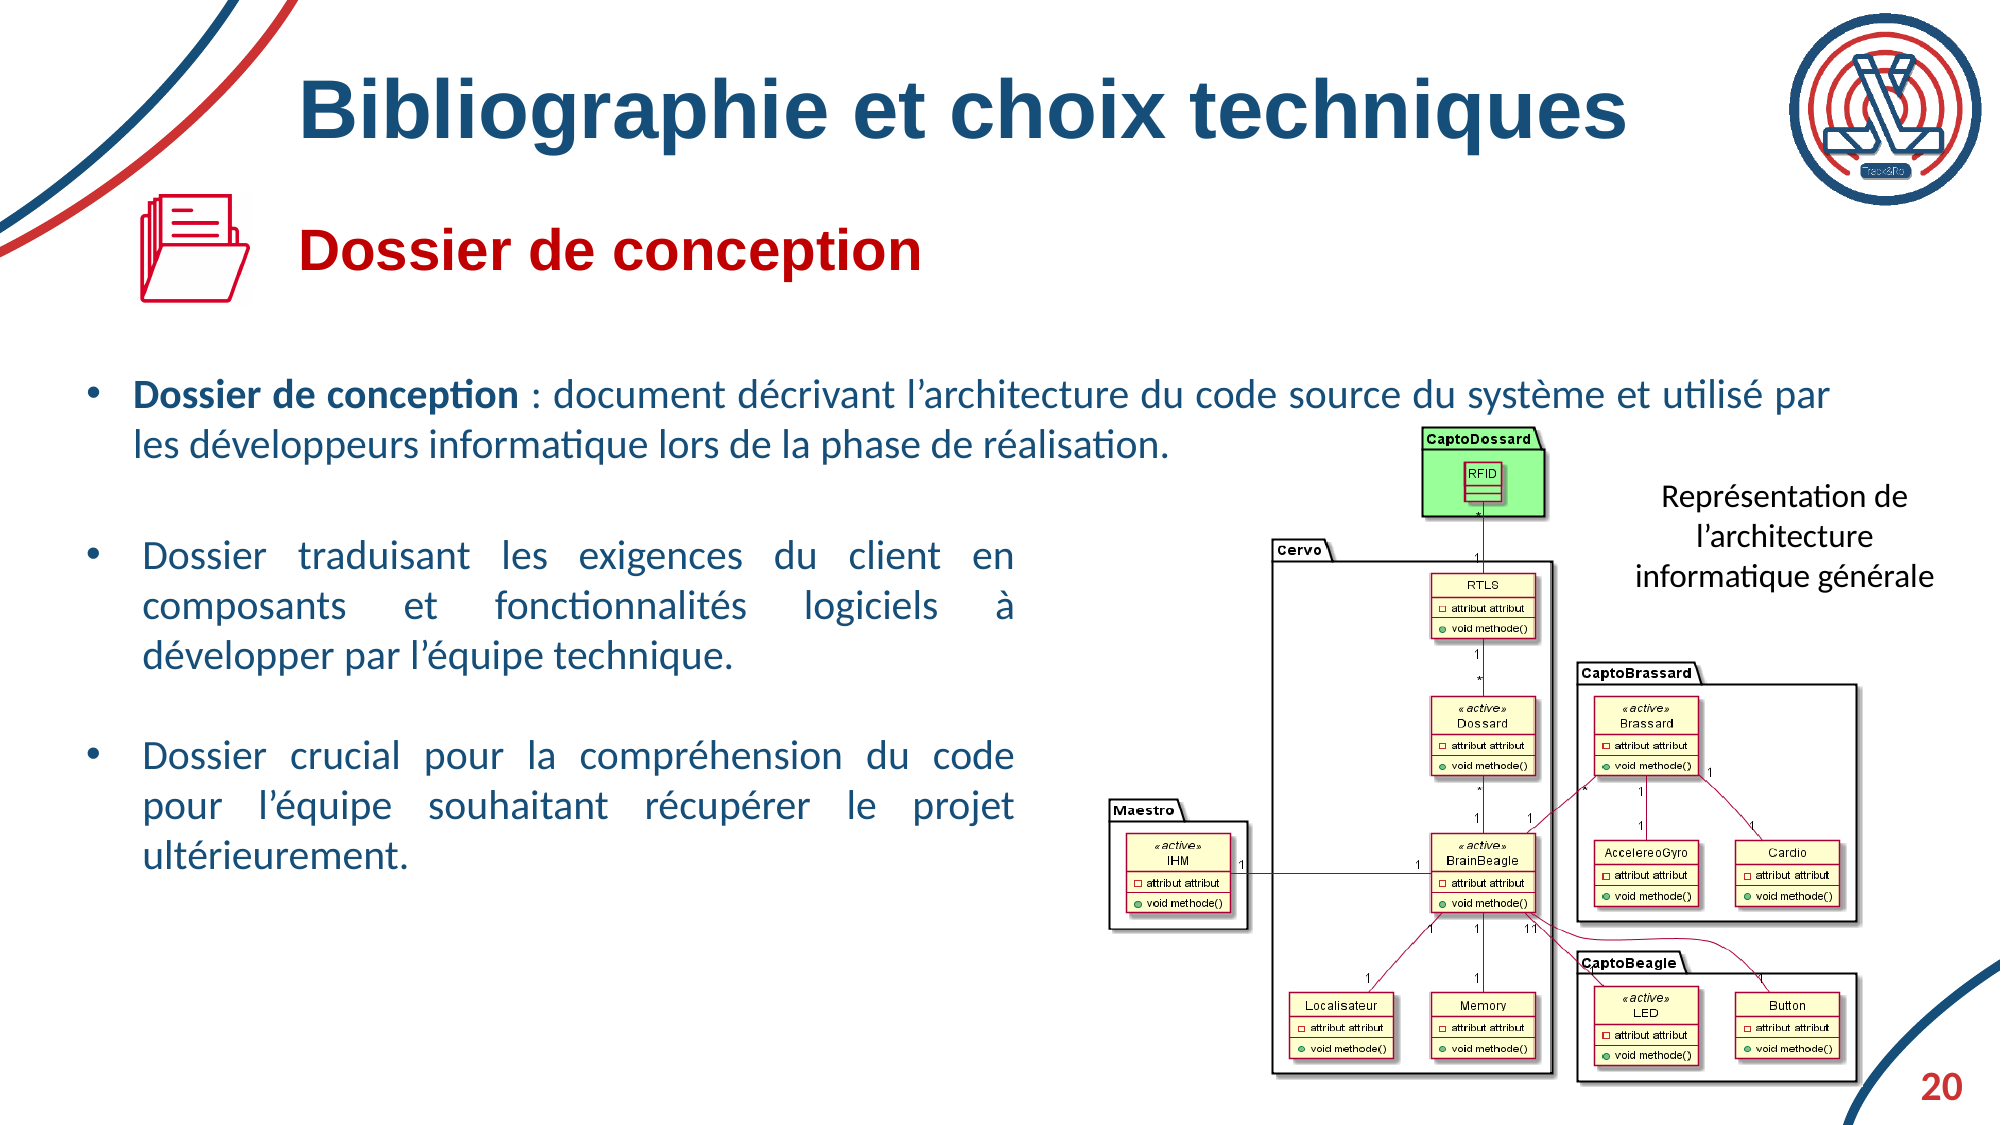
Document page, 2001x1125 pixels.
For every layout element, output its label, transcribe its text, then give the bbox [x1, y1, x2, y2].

picture [134, 191, 252, 306]
text_box Représentation de l’architecture informatique générale [1879, 466, 1972, 602]
text_box Dossier traduisant les exigences du client en composants et fonctionnalités logiciels à développer par l’équipe technique. Dossier crucial pour la compréhension du code pour l’équipe souhaitant récupérer le projet ultérieurement. [71, 520, 1031, 886]
picture [1784, 8, 1986, 210]
text_box 20 [1893, 1042, 1902, 1051]
text_box [0, 0, 294, 254]
picture [1086, 404, 1879, 1091]
text_box Dossier de conception [283, 204, 1753, 290]
text_box Bibliographie et choix techniques [283, 47, 1753, 163]
text_box Dossier de conception : document décrivant l’architecture du code source du système et utilisé par les développeurs informatique lors de la phase de réalisation. [71, 359, 1847, 475]
text_box [0, 0, 235, 229]
text_box [1846, 963, 2000, 1125]
